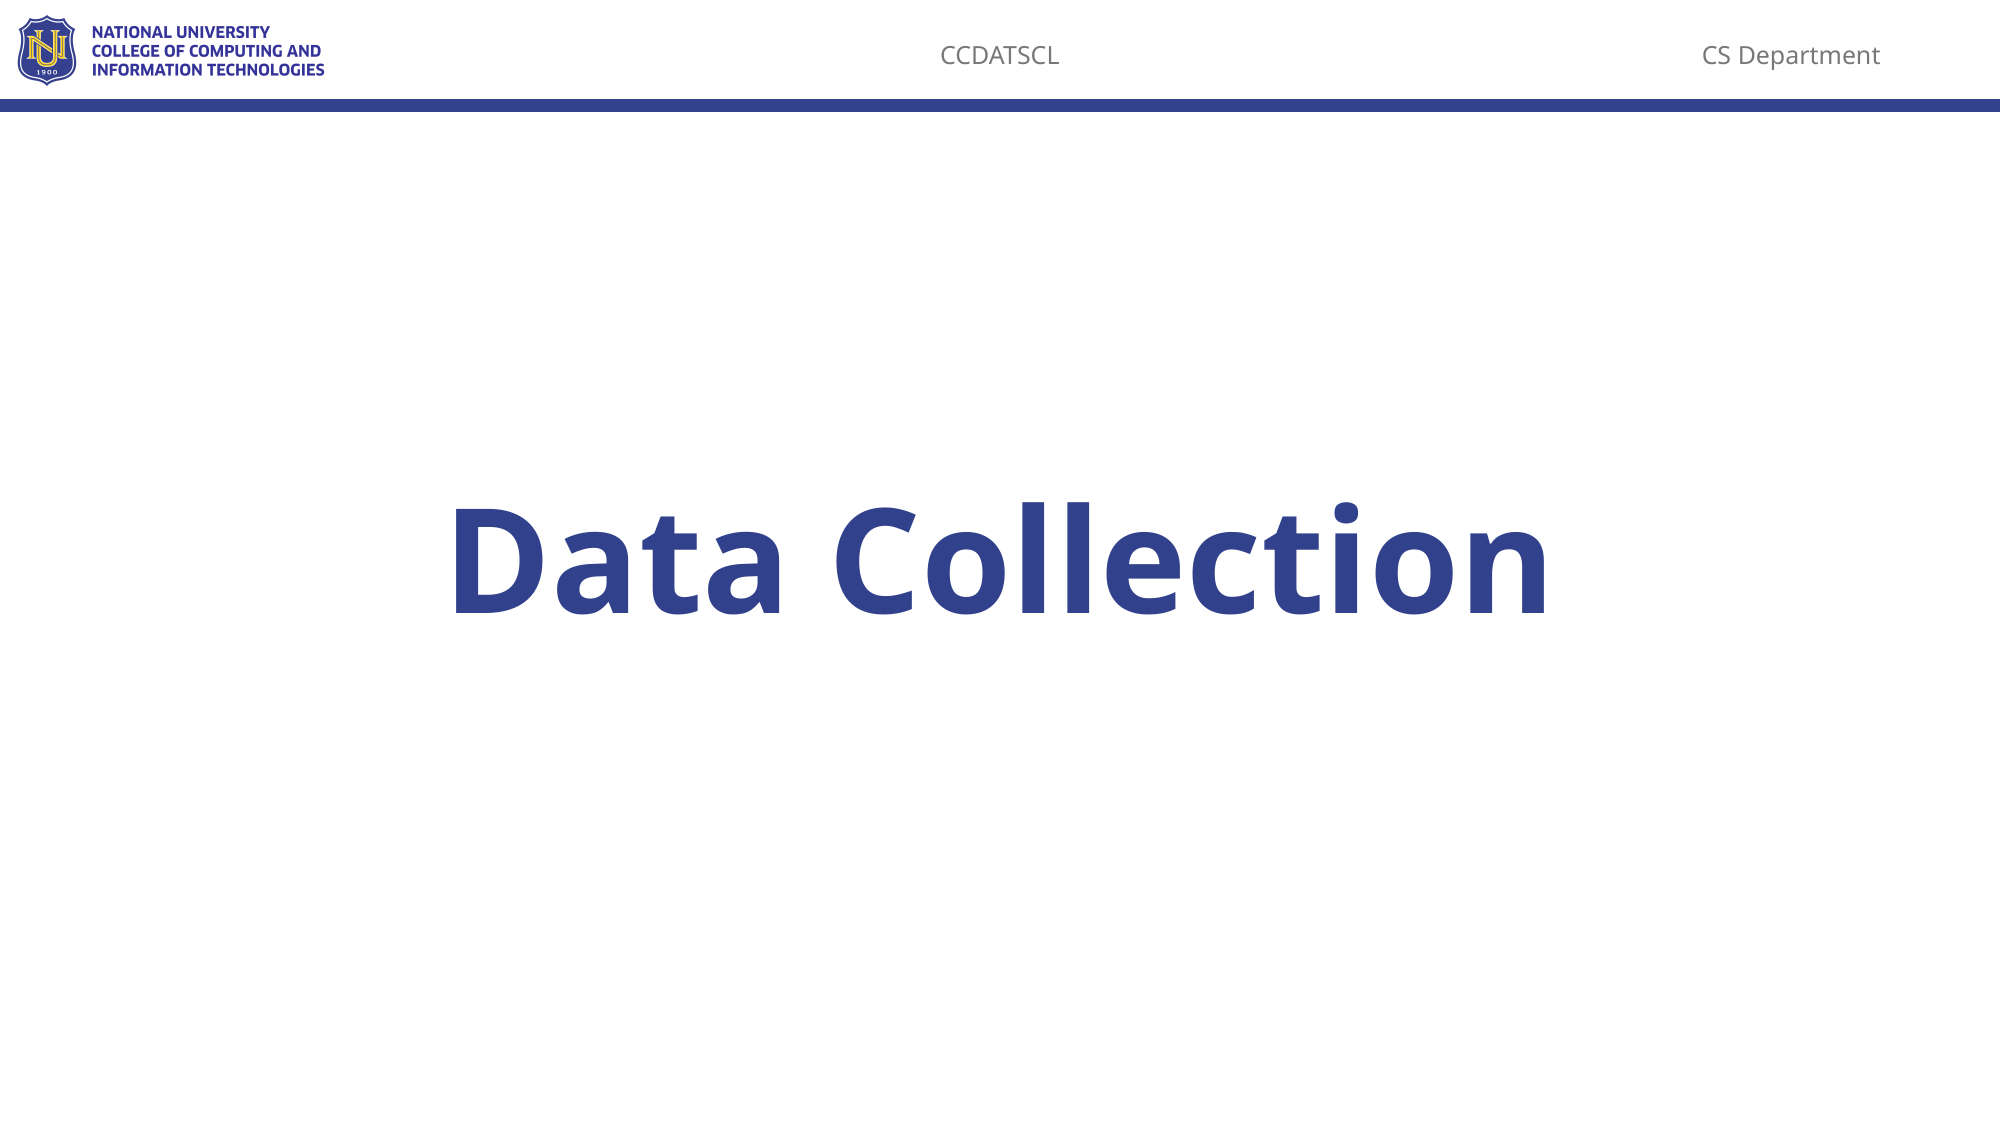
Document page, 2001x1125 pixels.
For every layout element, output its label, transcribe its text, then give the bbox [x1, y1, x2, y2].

title Data Collection [249, 458, 1750, 653]
picture [0, 0, 337, 99]
